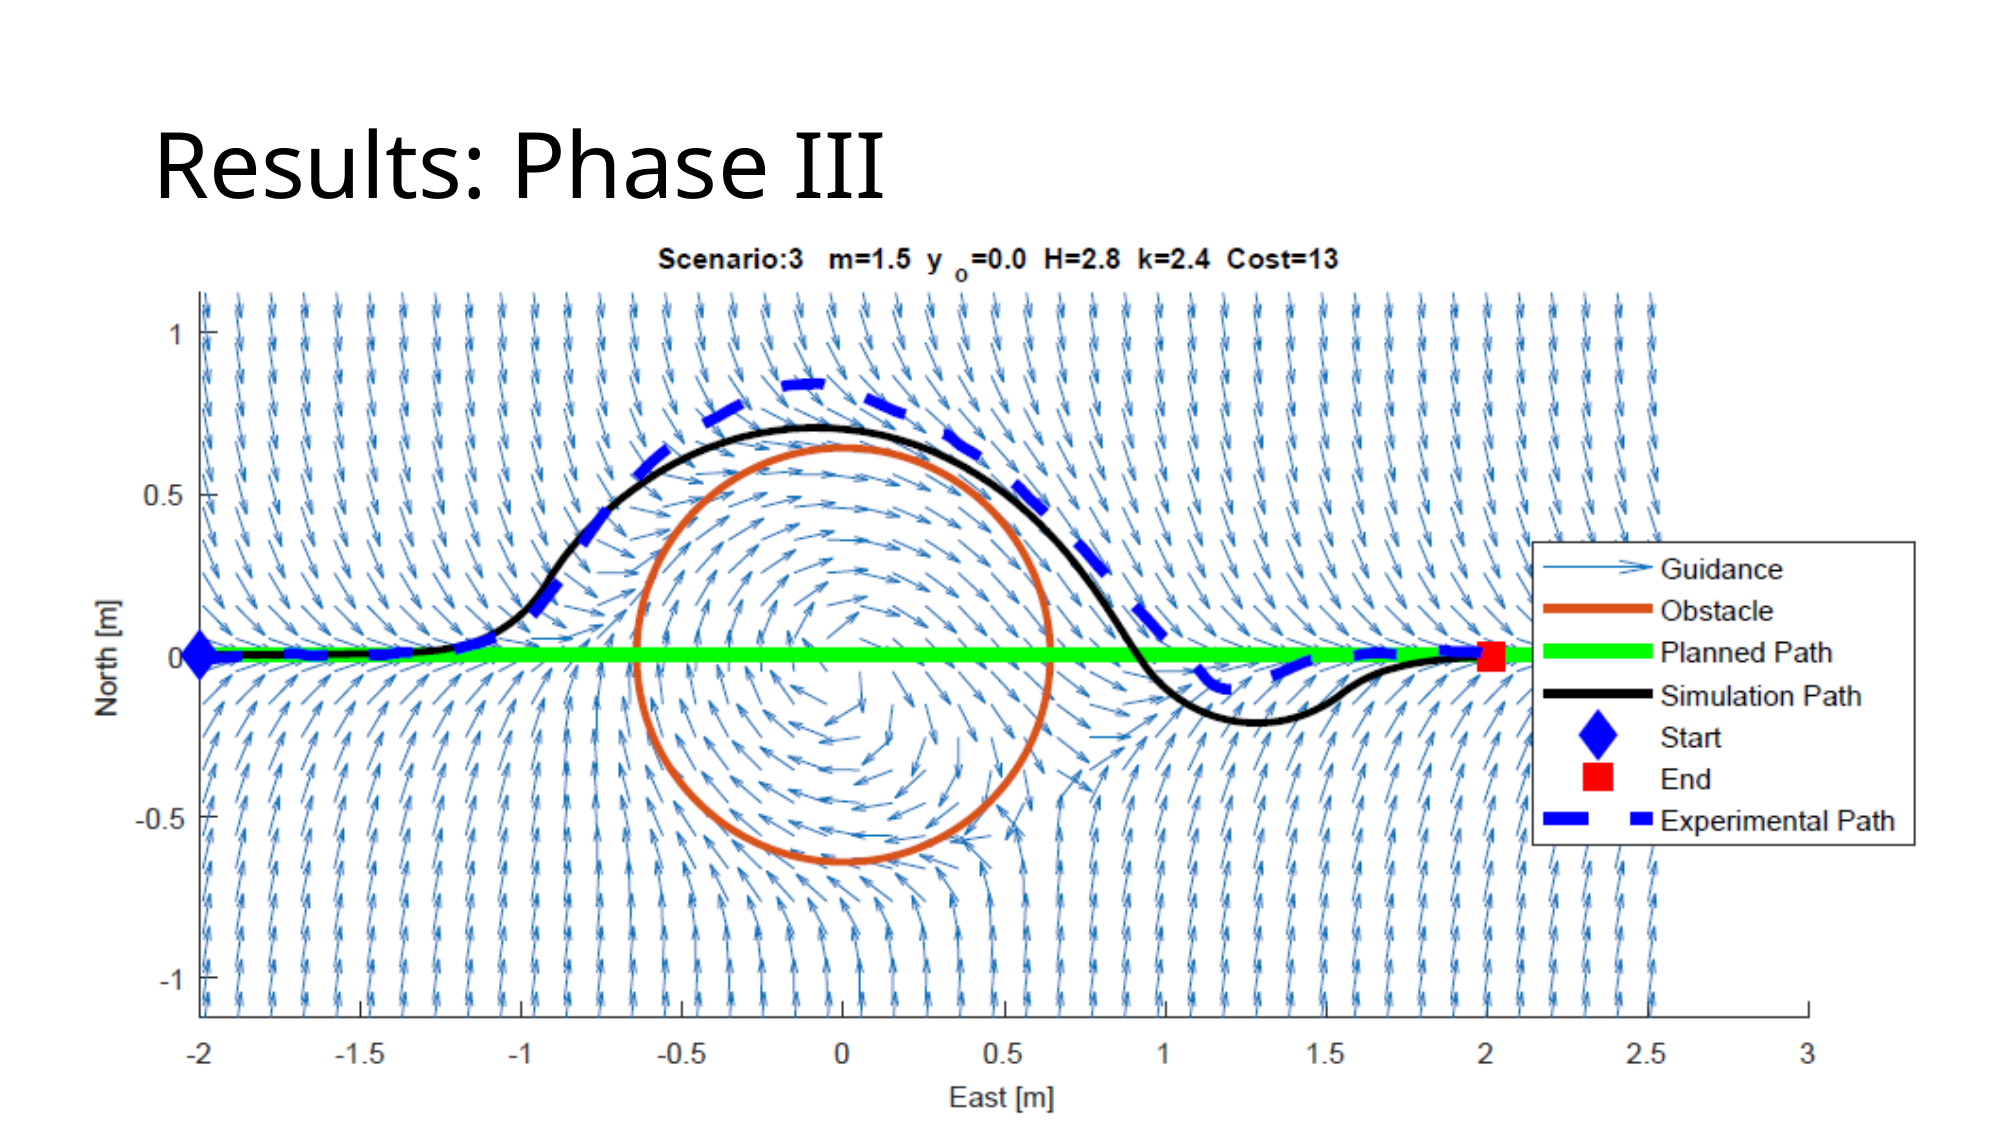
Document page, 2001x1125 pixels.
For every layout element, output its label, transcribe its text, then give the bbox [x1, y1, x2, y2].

title Results: Phase III [137, 59, 1863, 237]
picture [82, 237, 1918, 1117]
